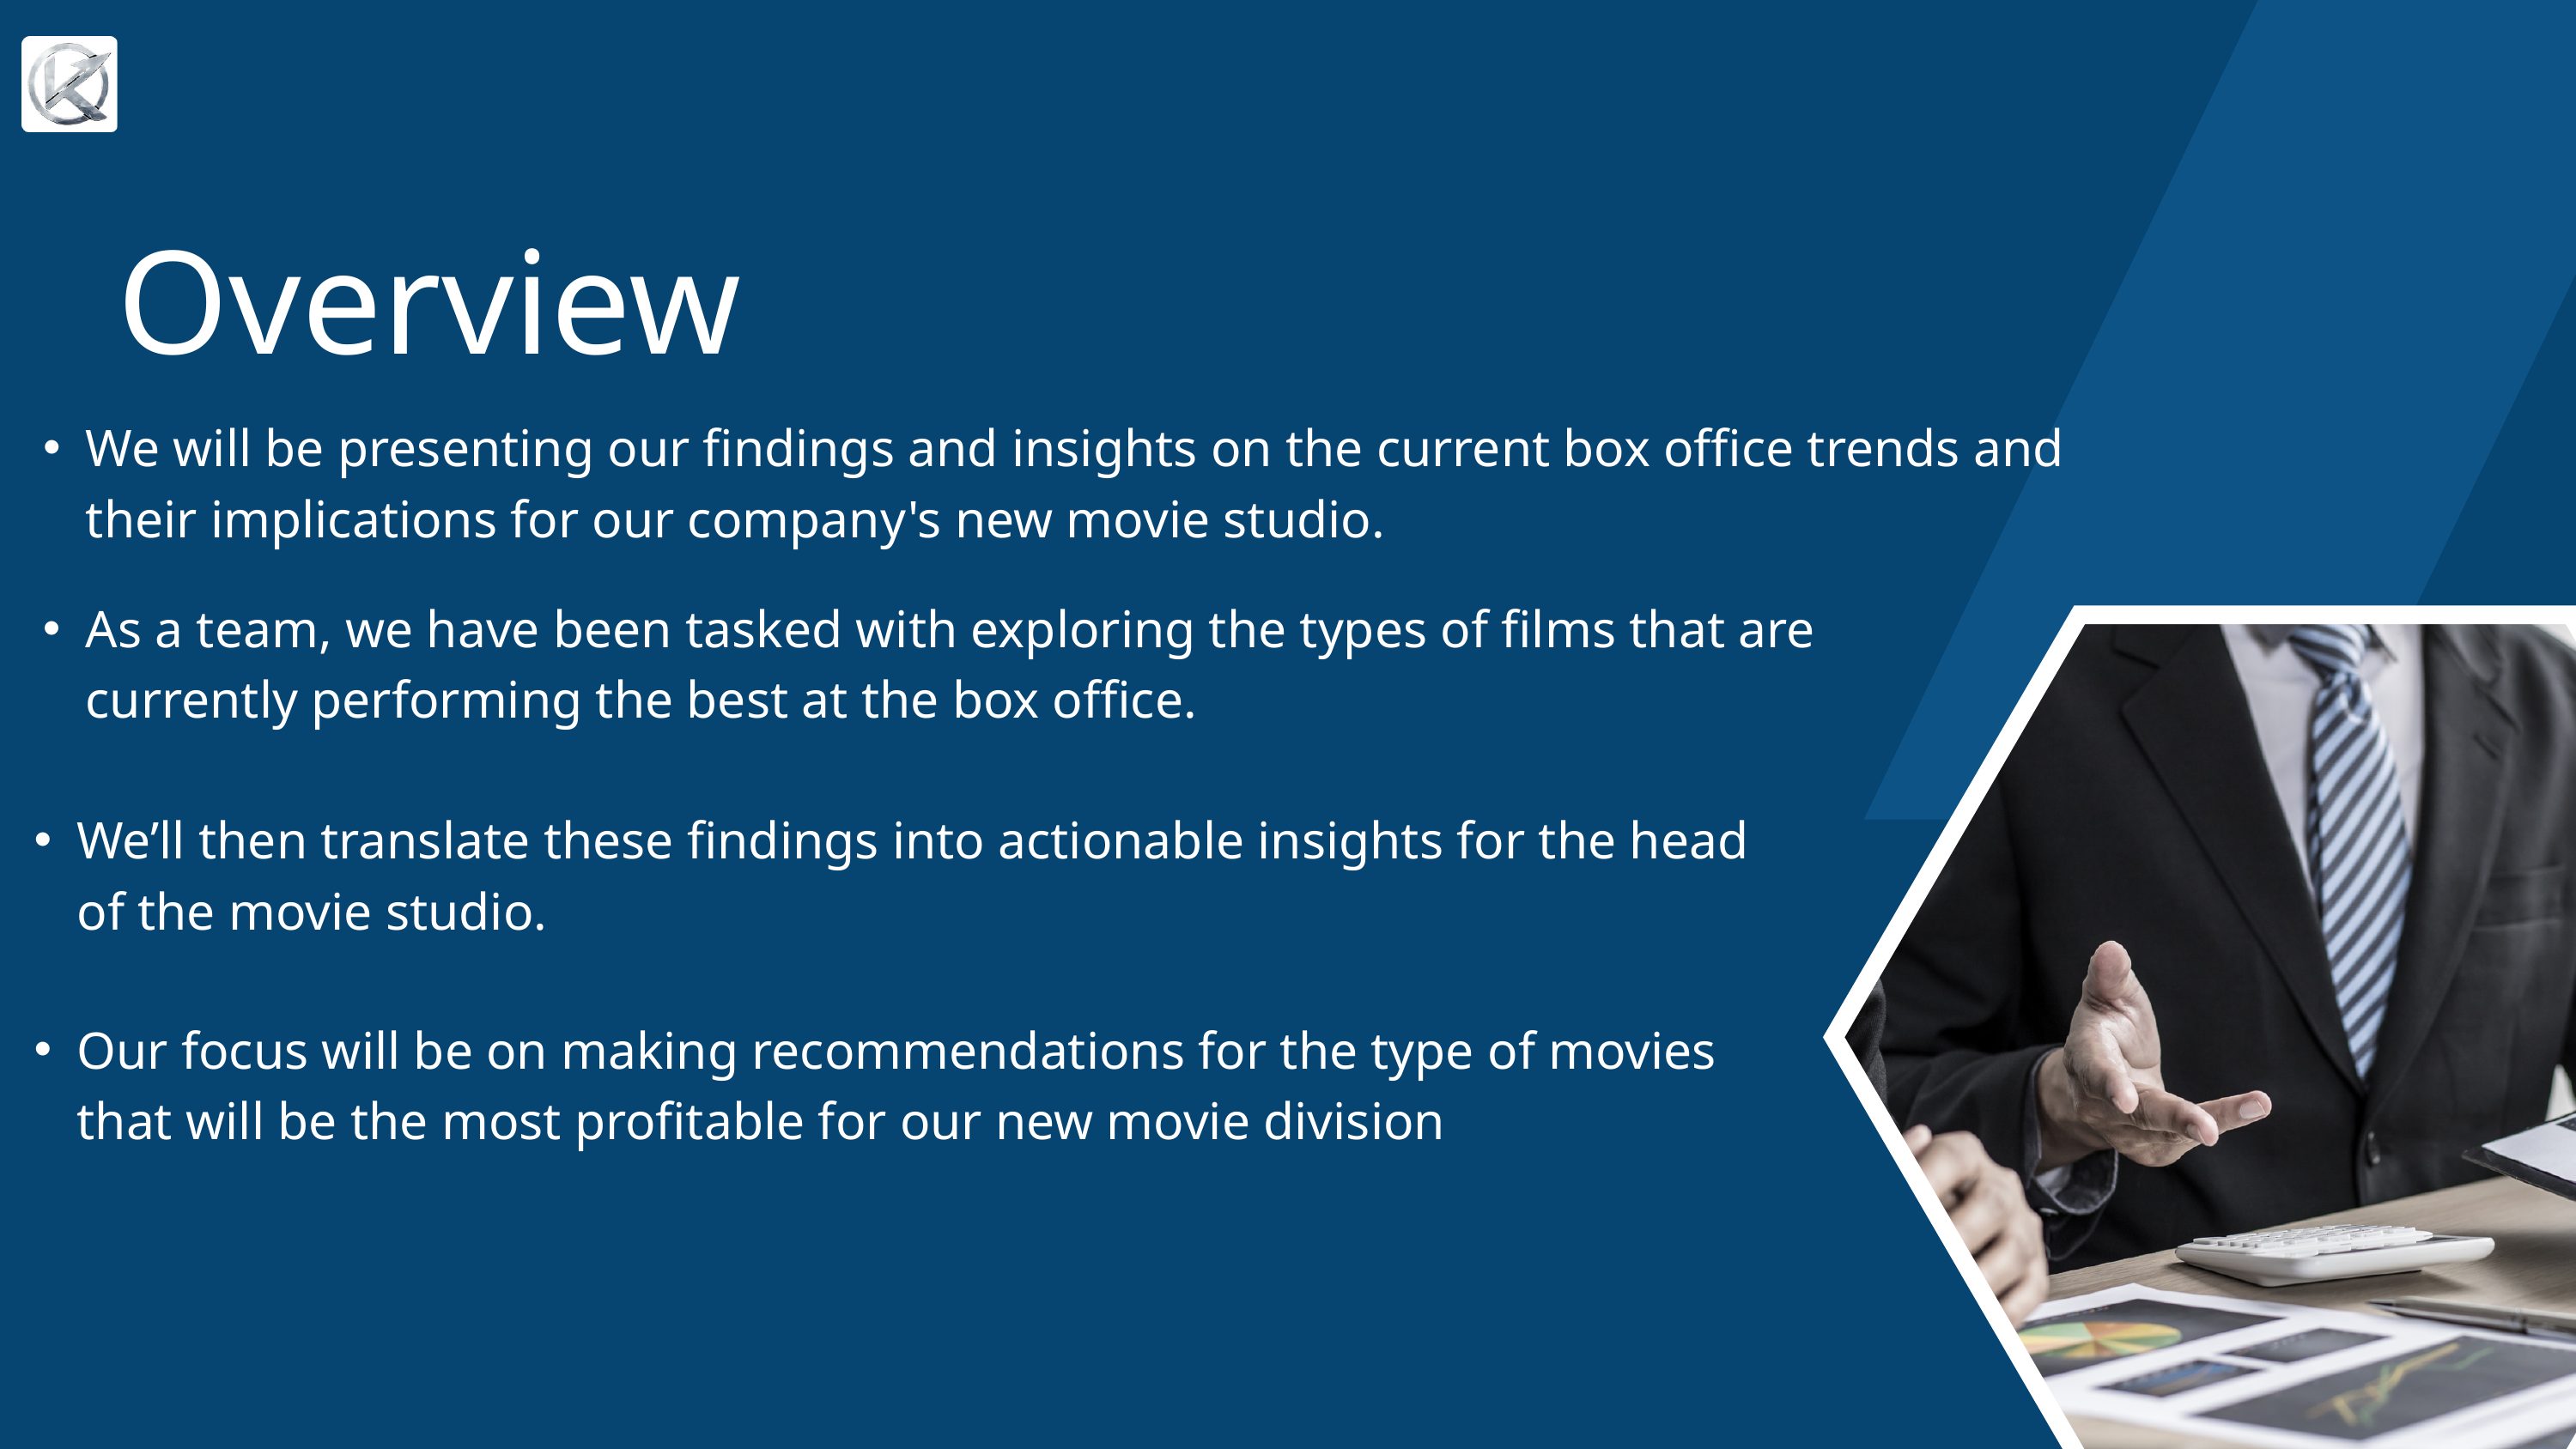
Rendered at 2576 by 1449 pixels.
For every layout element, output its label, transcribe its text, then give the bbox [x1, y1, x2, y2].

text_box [1833, 614, 2576, 1449]
text_box Overview [117, 225, 882, 384]
text_box Our focus will be on making recommendations for the type of movies that will be the most profitable for our new movie division [0, 1008, 1809, 1149]
text_box [21, 36, 118, 132]
text_box We’ll then translate these findings into actionable insights for the head of the movie studio. [0, 798, 1772, 940]
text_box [1863, 0, 2576, 613]
text_box We will be presenting our findings and insights on the current box office trends and their implications for our company's new movie studio. [0, 406, 1859, 548]
text_box As a team, we have been tasked with exploring the types of films that are currently performing the best at the box office. [0, 586, 1859, 729]
